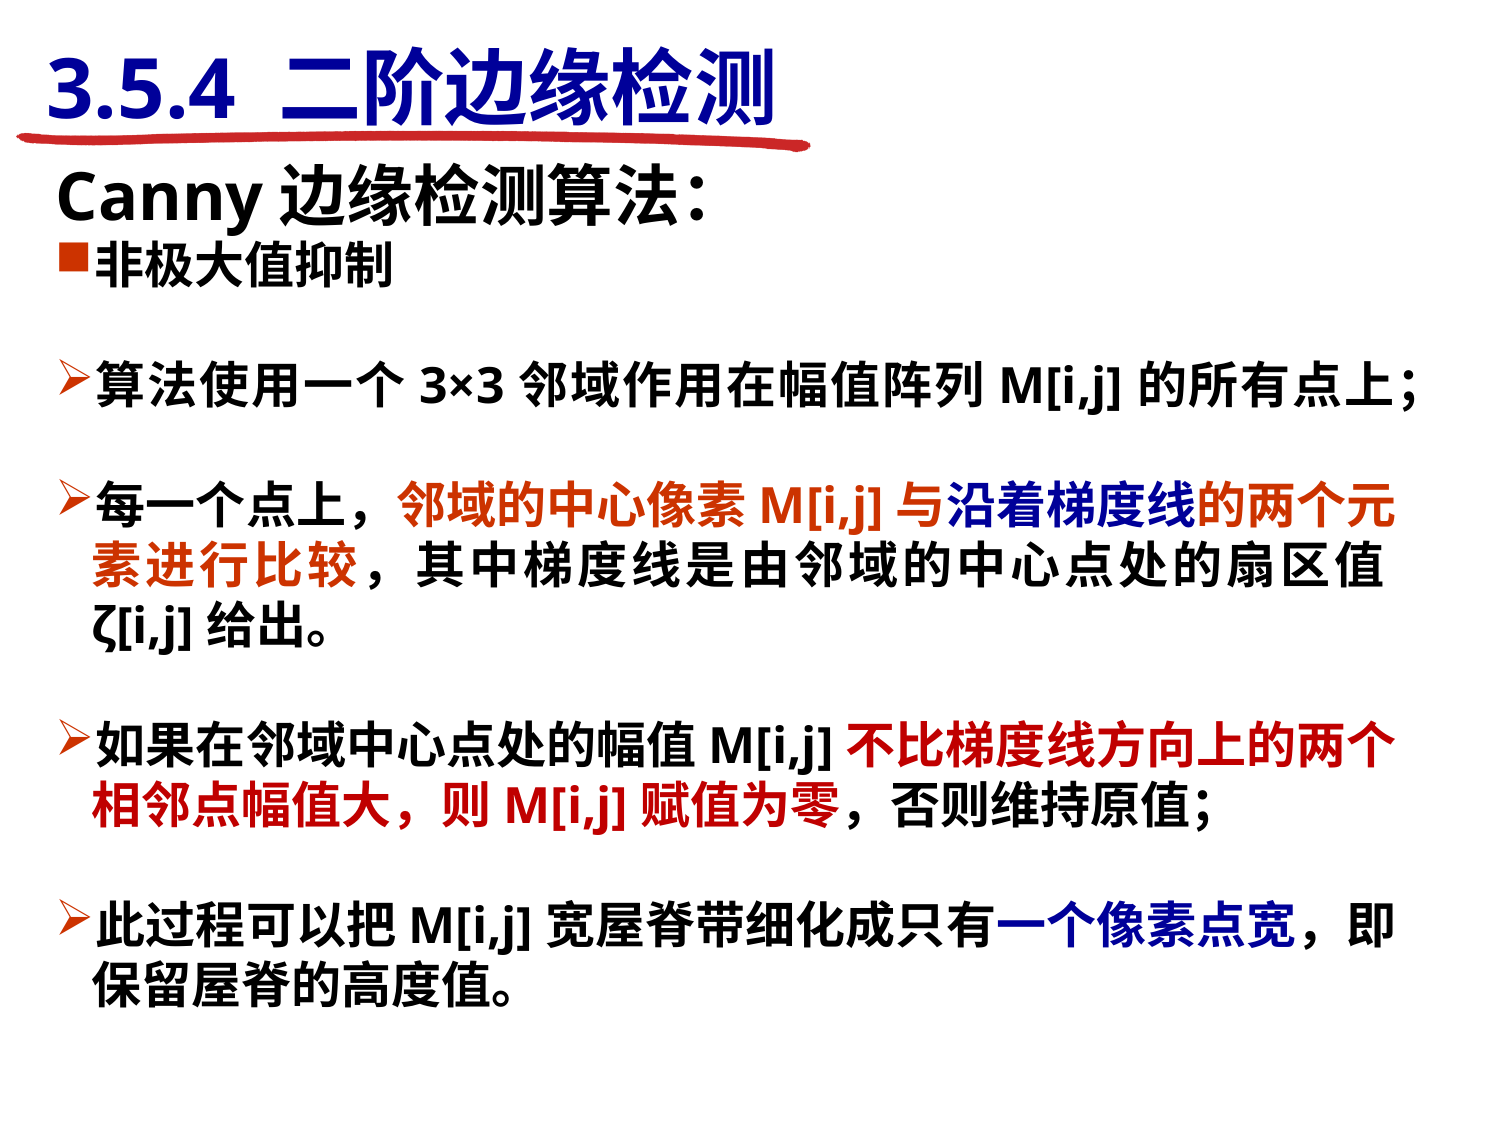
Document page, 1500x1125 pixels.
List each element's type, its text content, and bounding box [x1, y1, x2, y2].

text_box Canny边缘检测算法： 非极大值抑制 算法使用一个3×3邻域作用在幅值阵列M[i,j]的所有点上； 每一个点上，邻域的中心像素M[i,j]与沿着梯度线的两个元素进行比较，其中梯度线是由邻域的中心点处的扇区值ζ[i,j]给出。 如果在邻域中心点处的幅值M[i,j]不比梯度线方向上的两个相邻点幅值大，则M[i,j]赋值为零，否则维持原值； 此过程可以把M[i,j]宽屋脊带细化成只有一个像素点宽，即保留屋脊的高度值。 [41, 146, 1412, 1081]
picture [13, 125, 820, 159]
text_box 3.5.4 二阶边缘检测 [31, 27, 847, 143]
